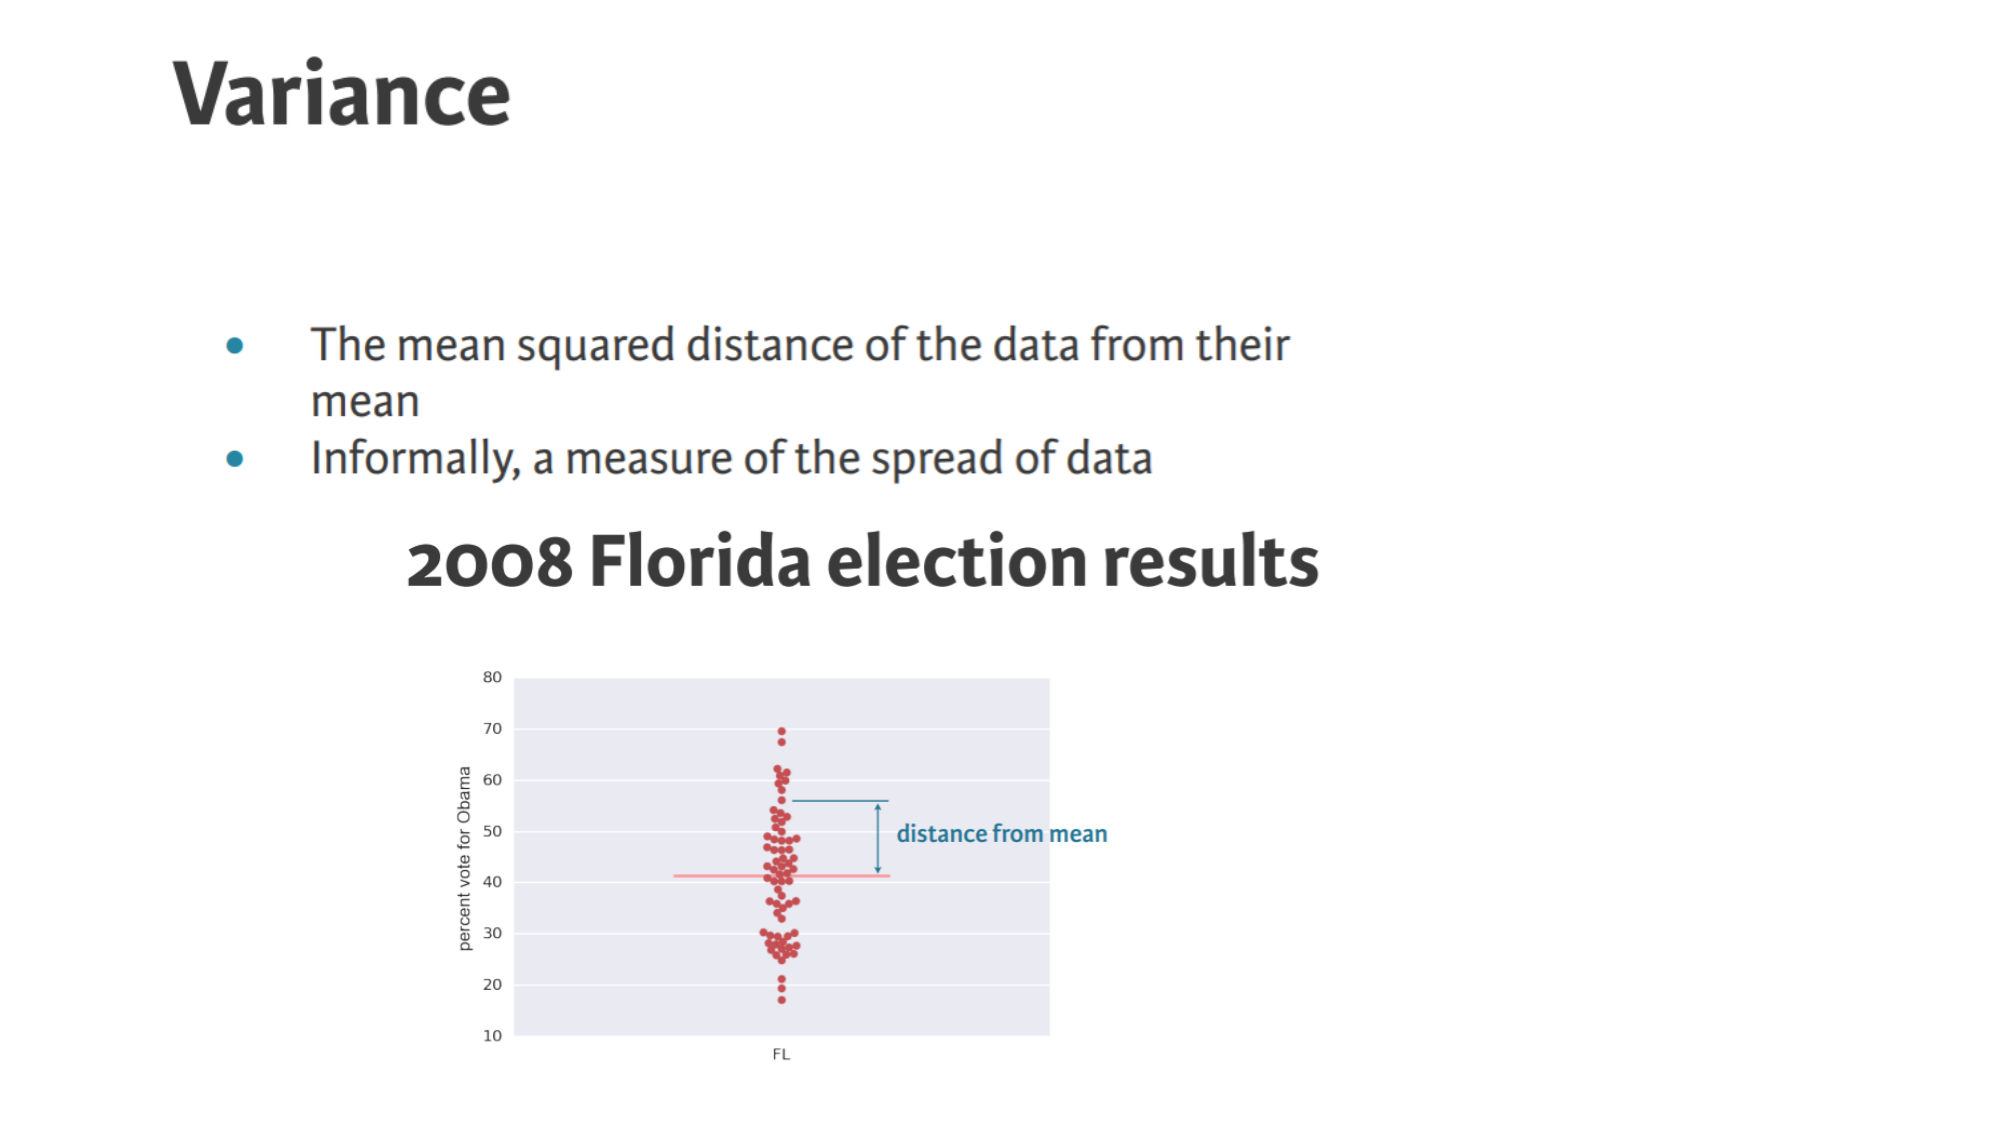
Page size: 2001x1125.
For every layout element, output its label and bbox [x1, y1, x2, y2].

picture [143, 26, 1437, 1098]
